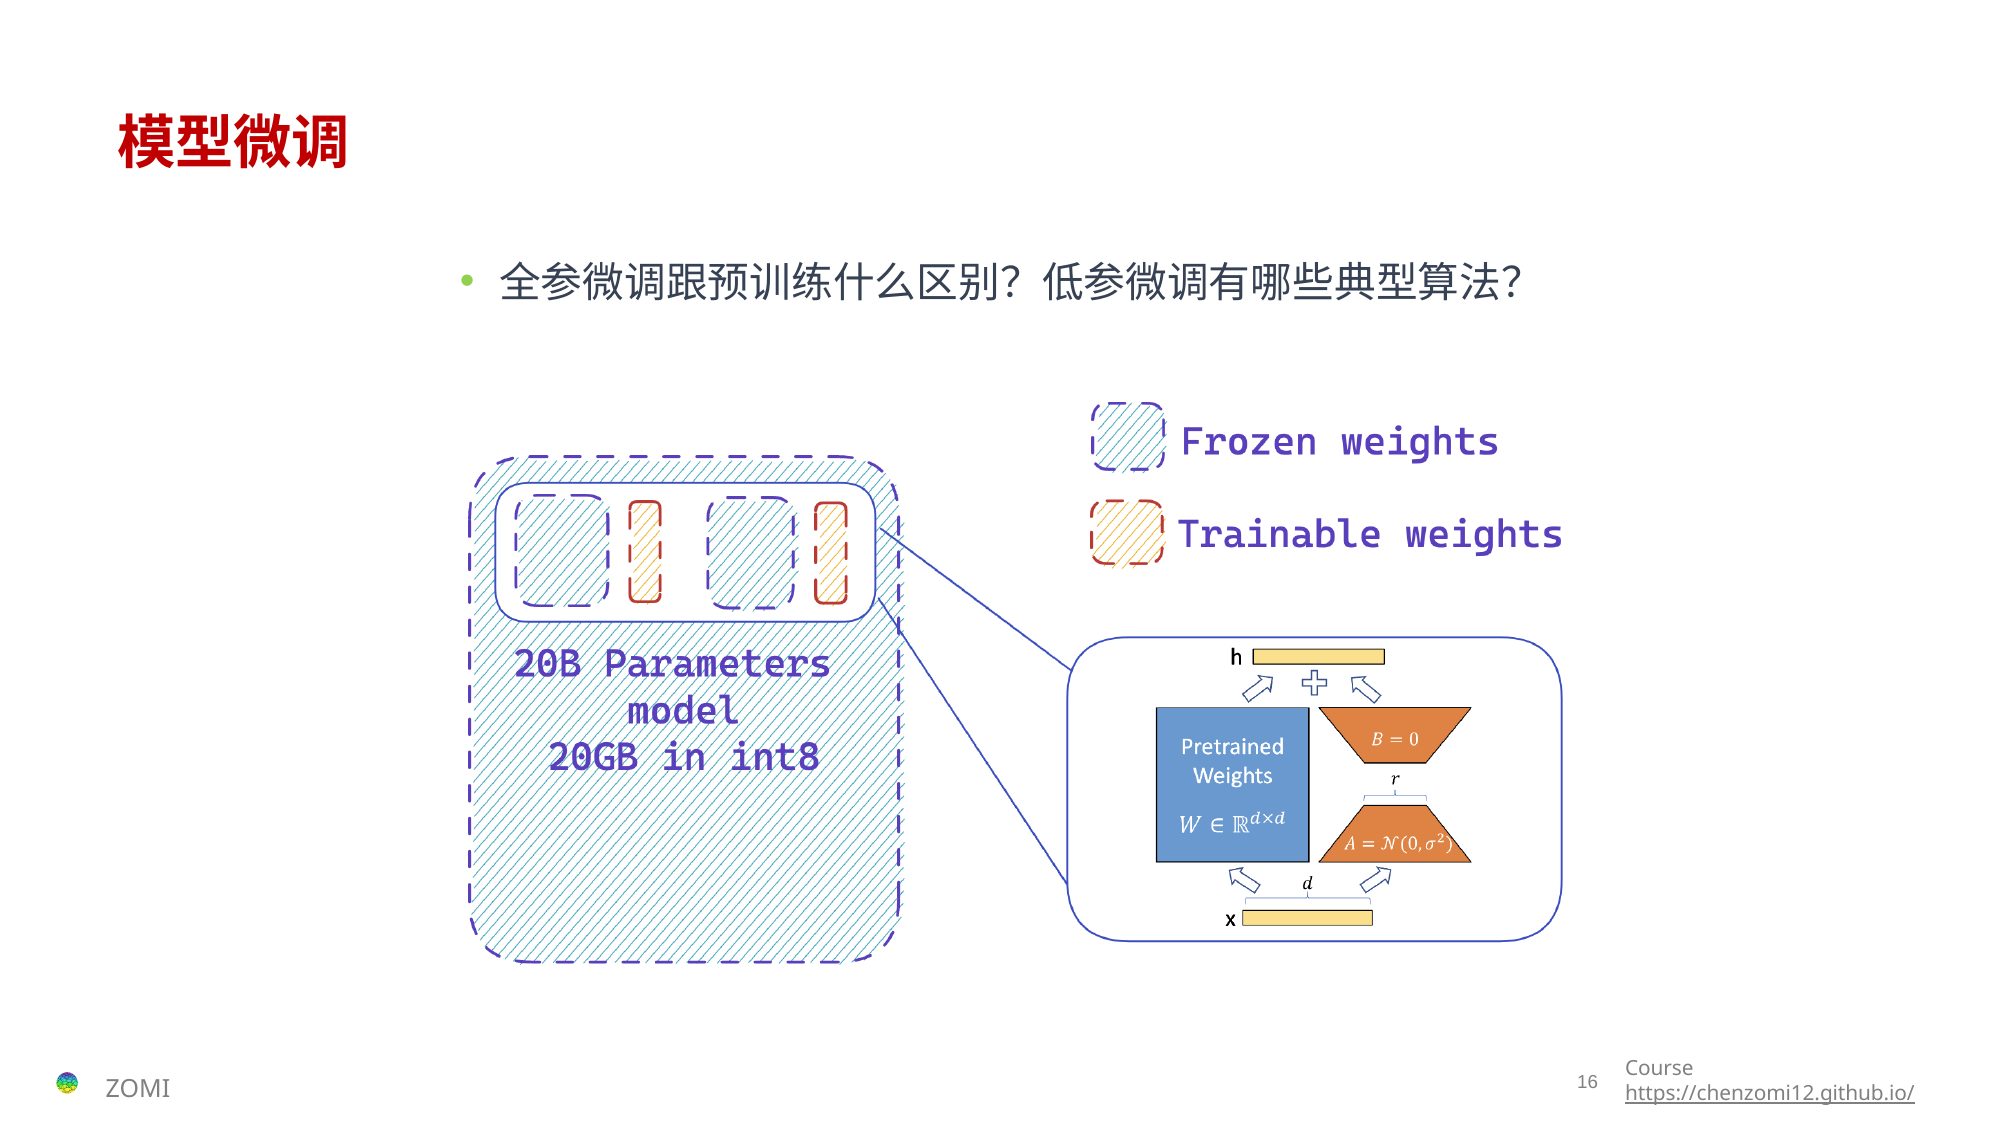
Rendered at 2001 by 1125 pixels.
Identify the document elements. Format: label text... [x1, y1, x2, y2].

title 模型微调 [102, 91, 1901, 189]
list 全参微调跟预训练什么区别？低参微调有哪些典型算法？ [102, 223, 1901, 335]
picture [435, 369, 1623, 993]
picture [57, 1073, 77, 1093]
